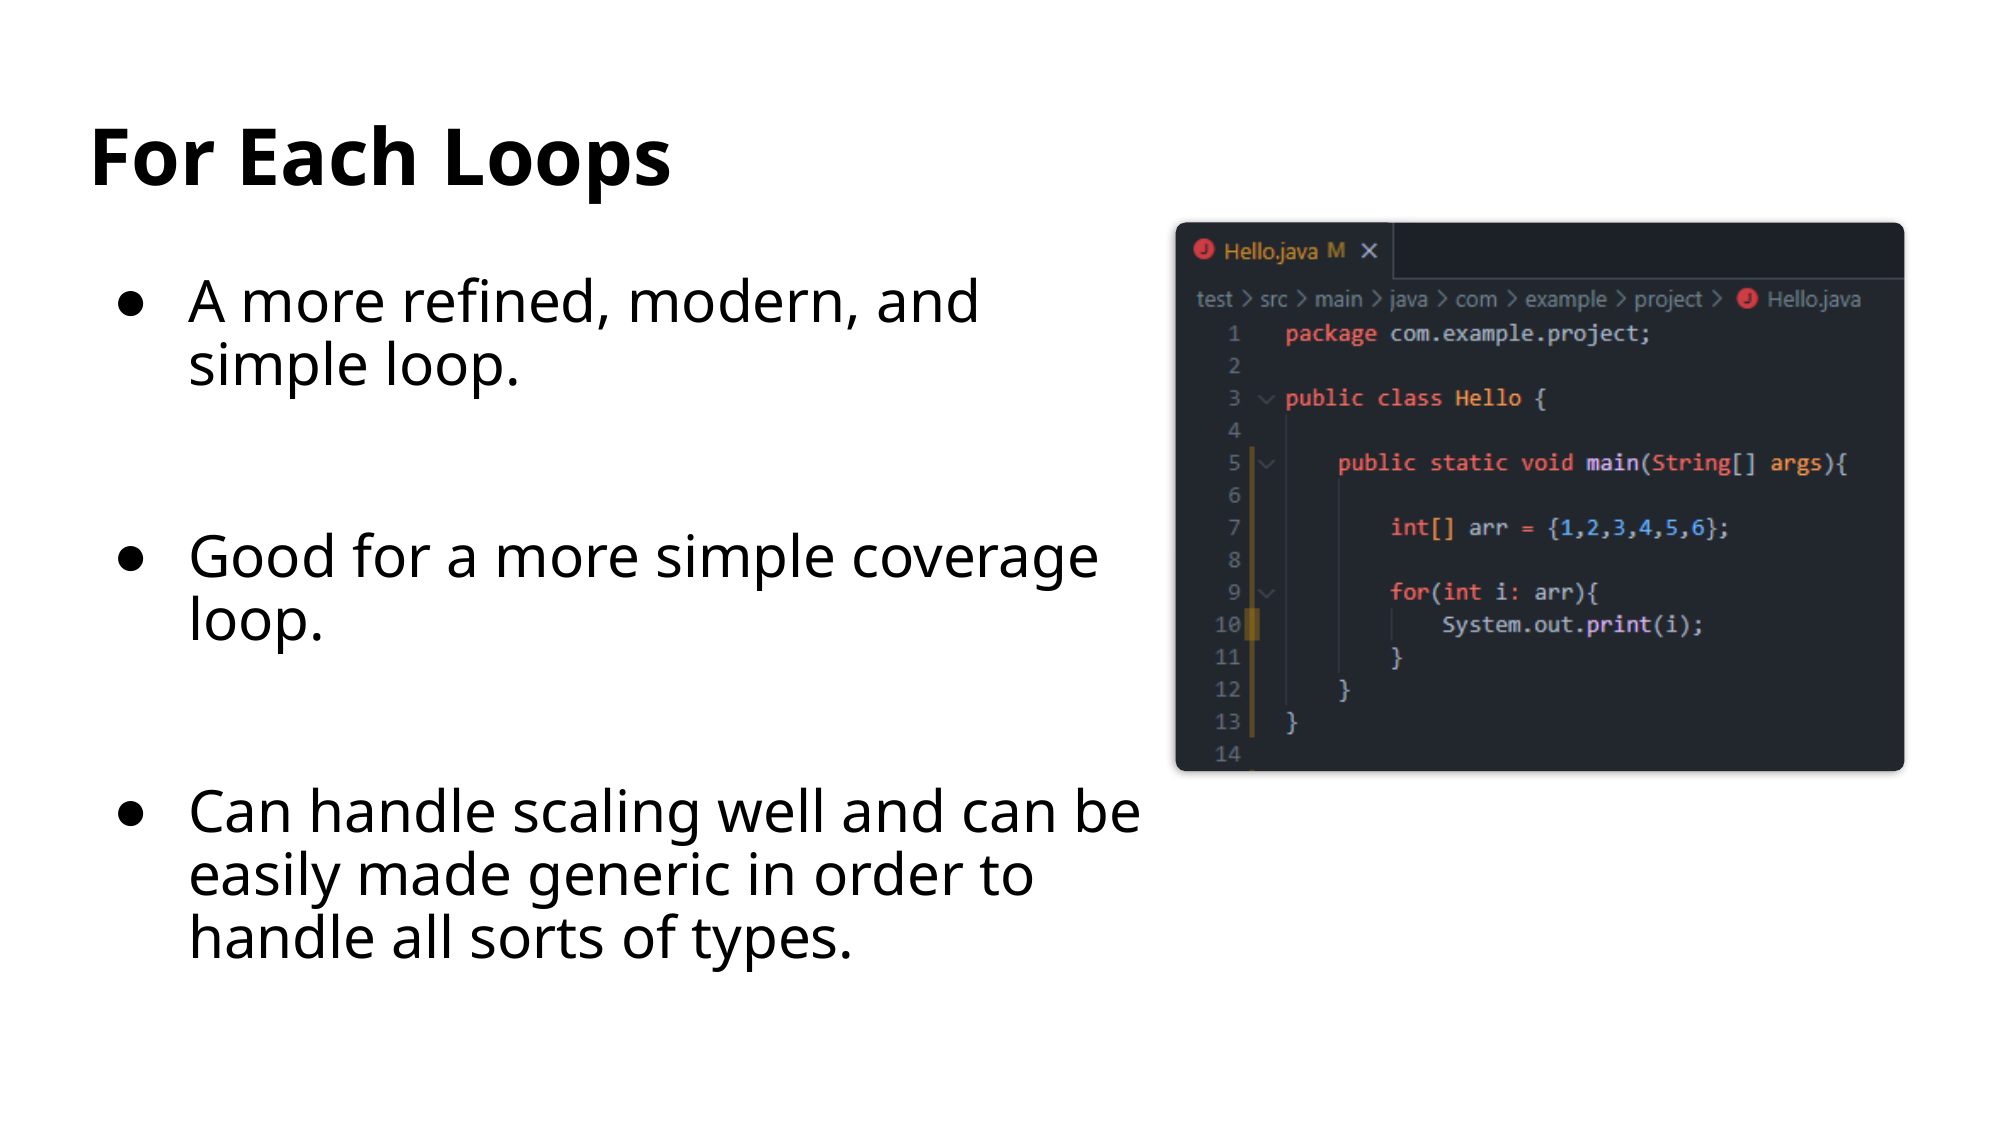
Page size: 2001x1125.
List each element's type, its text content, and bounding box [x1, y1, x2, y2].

picture [1175, 221, 1905, 772]
list A more refined, modern, and simple loop. Good for a more simple coverage loop. Can handle scaling well and can be easily made generic in order to handle all sorts of types. [68, 252, 1176, 1000]
title For Each Loops [68, 97, 1932, 223]
